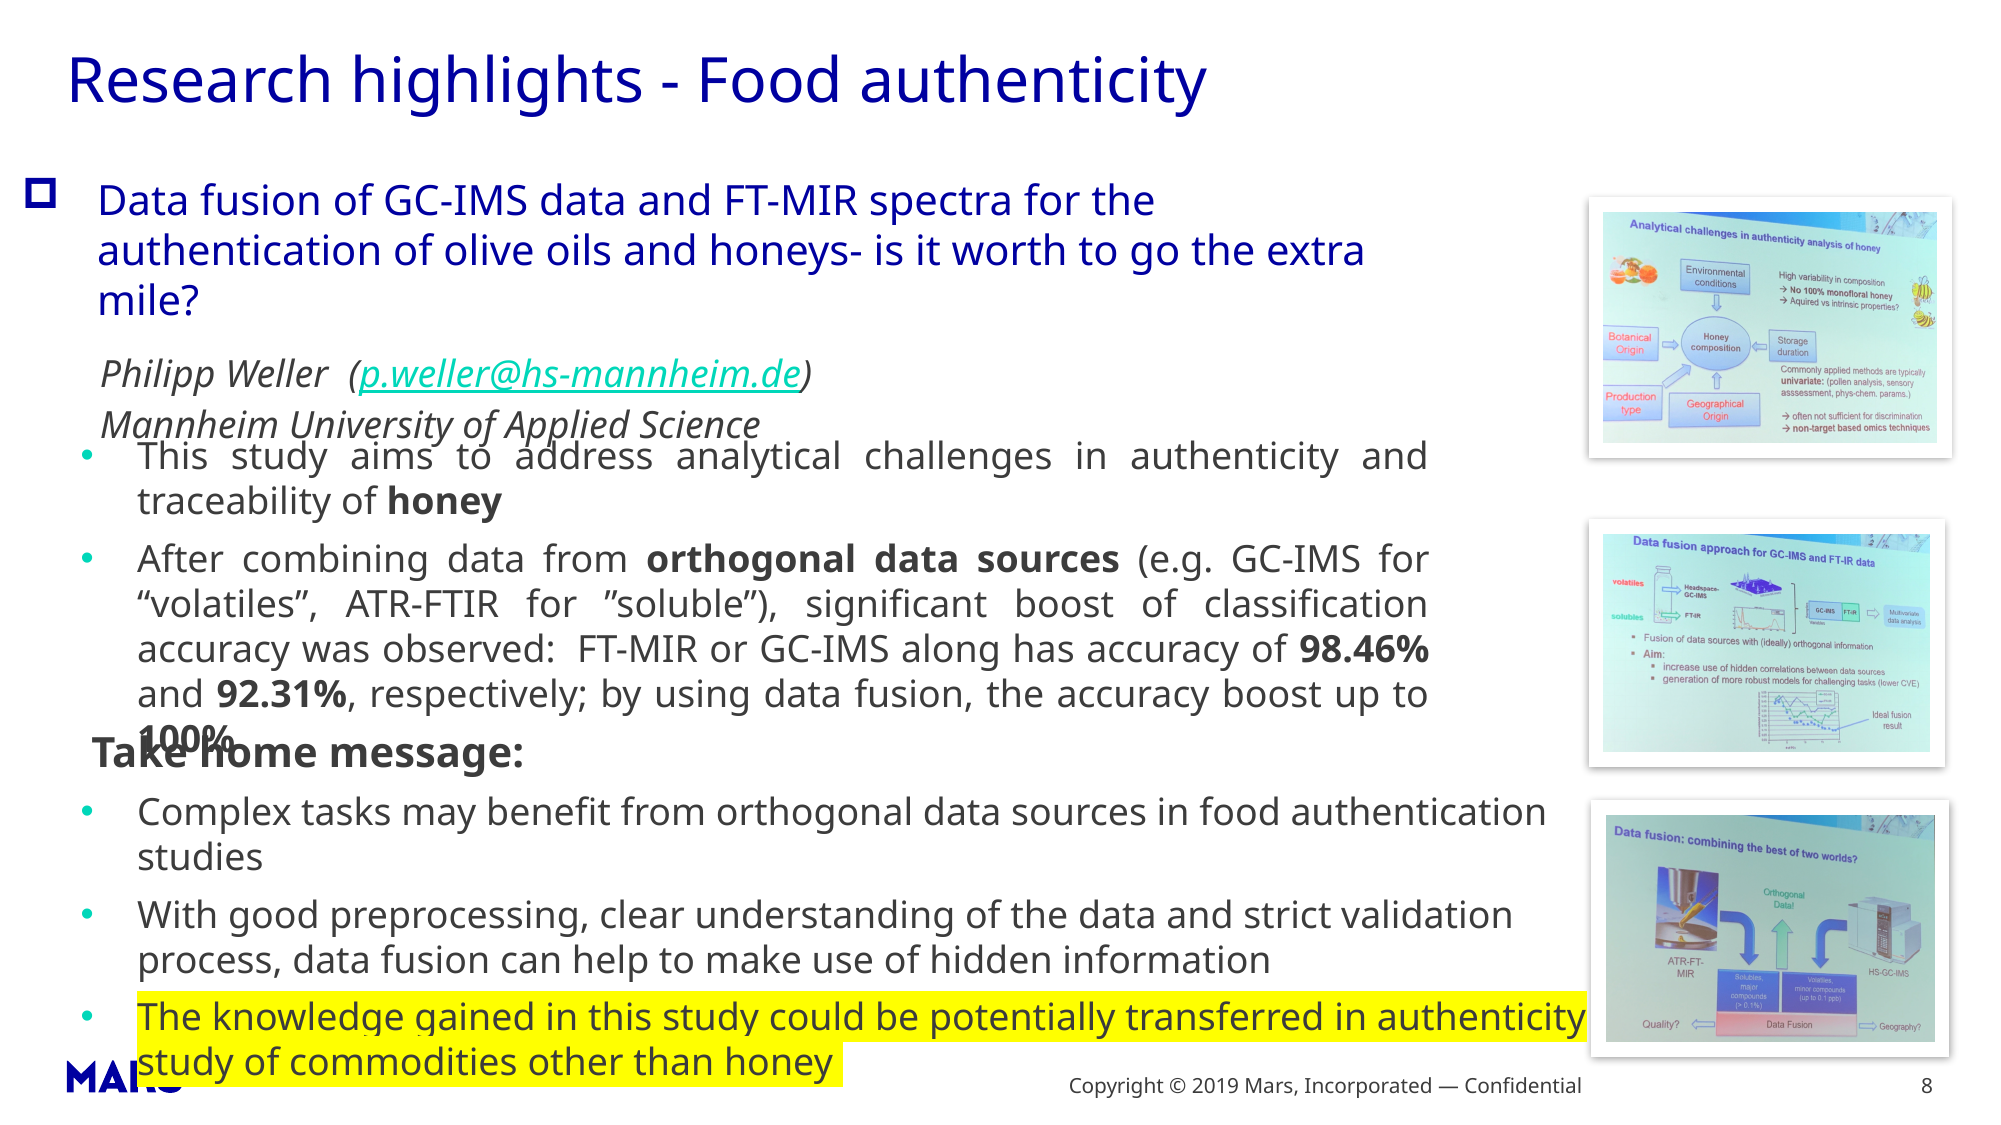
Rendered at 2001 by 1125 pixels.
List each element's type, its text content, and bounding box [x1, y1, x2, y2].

slide_number 8 [1807, 1072, 1933, 1102]
picture [1605, 814, 1935, 1043]
picture [1603, 533, 1931, 753]
text_box This study aims to address analytical challenges in authenticity and traceability of honey After combining data from orthogonal data sources (e.g. GC-IMS for “volatiles”, ATR-FTIR for ”soluble”), significant boost of classification accuracy was observed: FT-MIR or GC-IMS along has accuracy of 98.46% and 92.31%, respectively; by using data fusion, the accuracy boost up to 100% [65, 424, 1445, 768]
title Research highlights - Food authenticity [66, 52, 1933, 166]
picture [1603, 211, 1938, 444]
text_box Data fusion of GC-IMS data and FT-MIR spectra for the authentication of olive oils and honeys- is it worth to go the extra mile? Philipp Weller (p.weller@hs-mannheim.de) Mannheim University of Applied Science [22, 174, 1424, 446]
text_box Take home message: Complex tasks may benefit from orthogonal data sources in food authentication studies With good preprocessing, clear understanding of the data and strict validation process, data fusion can help to make use of hidden information The knowledge gained in this study could be potentially transferred in authenticity study of commodities other than honey [80, 725, 1593, 1084]
